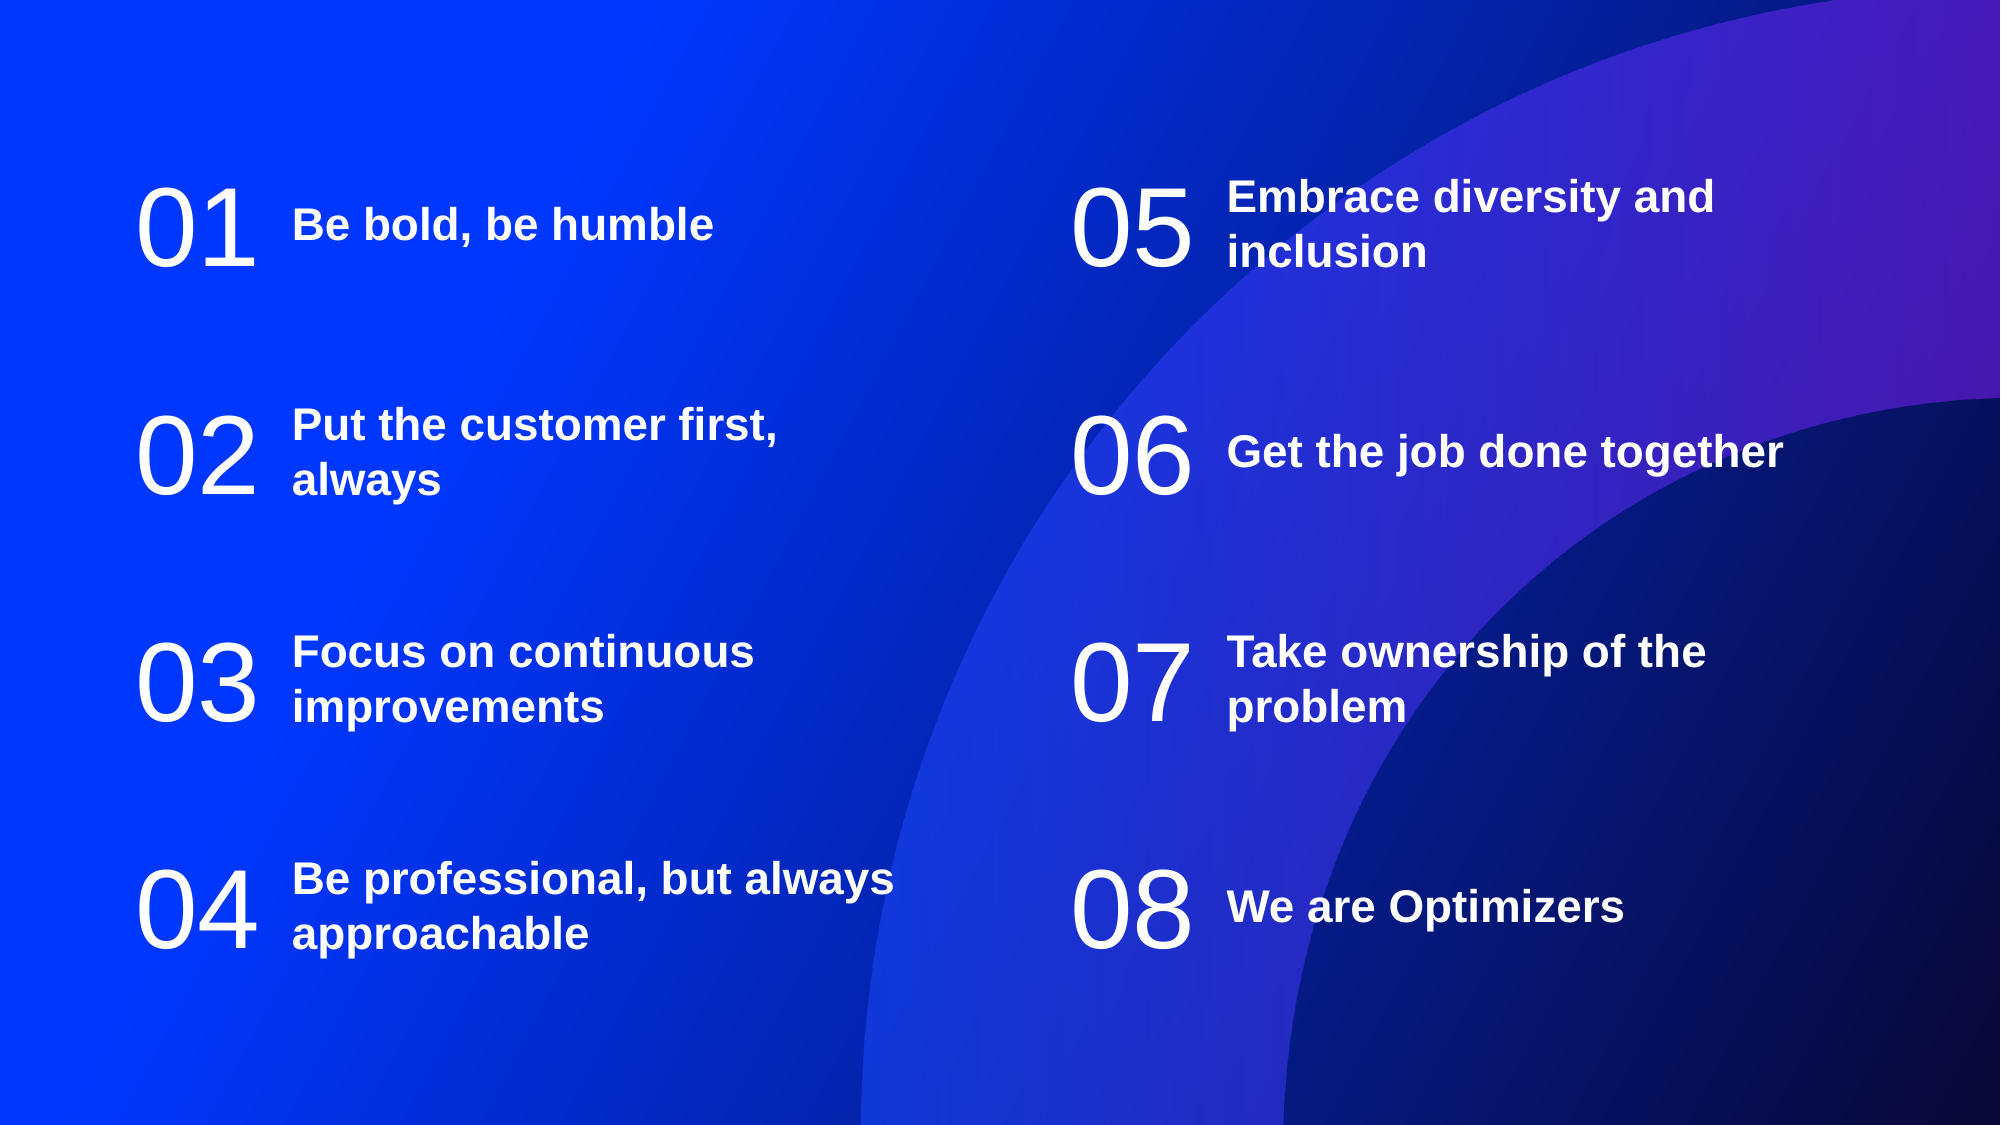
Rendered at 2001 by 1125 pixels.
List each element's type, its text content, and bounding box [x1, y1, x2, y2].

list Be bold, be humble [277, 147, 945, 296]
list 08 [1055, 829, 1212, 978]
list Embrace diversity and inclusion [1212, 147, 1880, 296]
list Be professional, but always approachable [277, 829, 945, 978]
list 02 [120, 374, 277, 524]
list 03 [120, 602, 277, 751]
list Get the job done together [1212, 374, 1880, 524]
list We are Optimizers [1212, 829, 1880, 978]
list 07 [1055, 602, 1212, 751]
list 06 [1055, 374, 1212, 524]
list Put the customer first, always [277, 374, 945, 524]
list Focus on continuous improvements [277, 602, 945, 751]
list 01 [120, 147, 277, 296]
picture [0, 0, 2000, 1125]
list 04 [120, 829, 277, 978]
list Take ownership of the problem [1212, 602, 1880, 751]
list 05 [1055, 147, 1212, 296]
